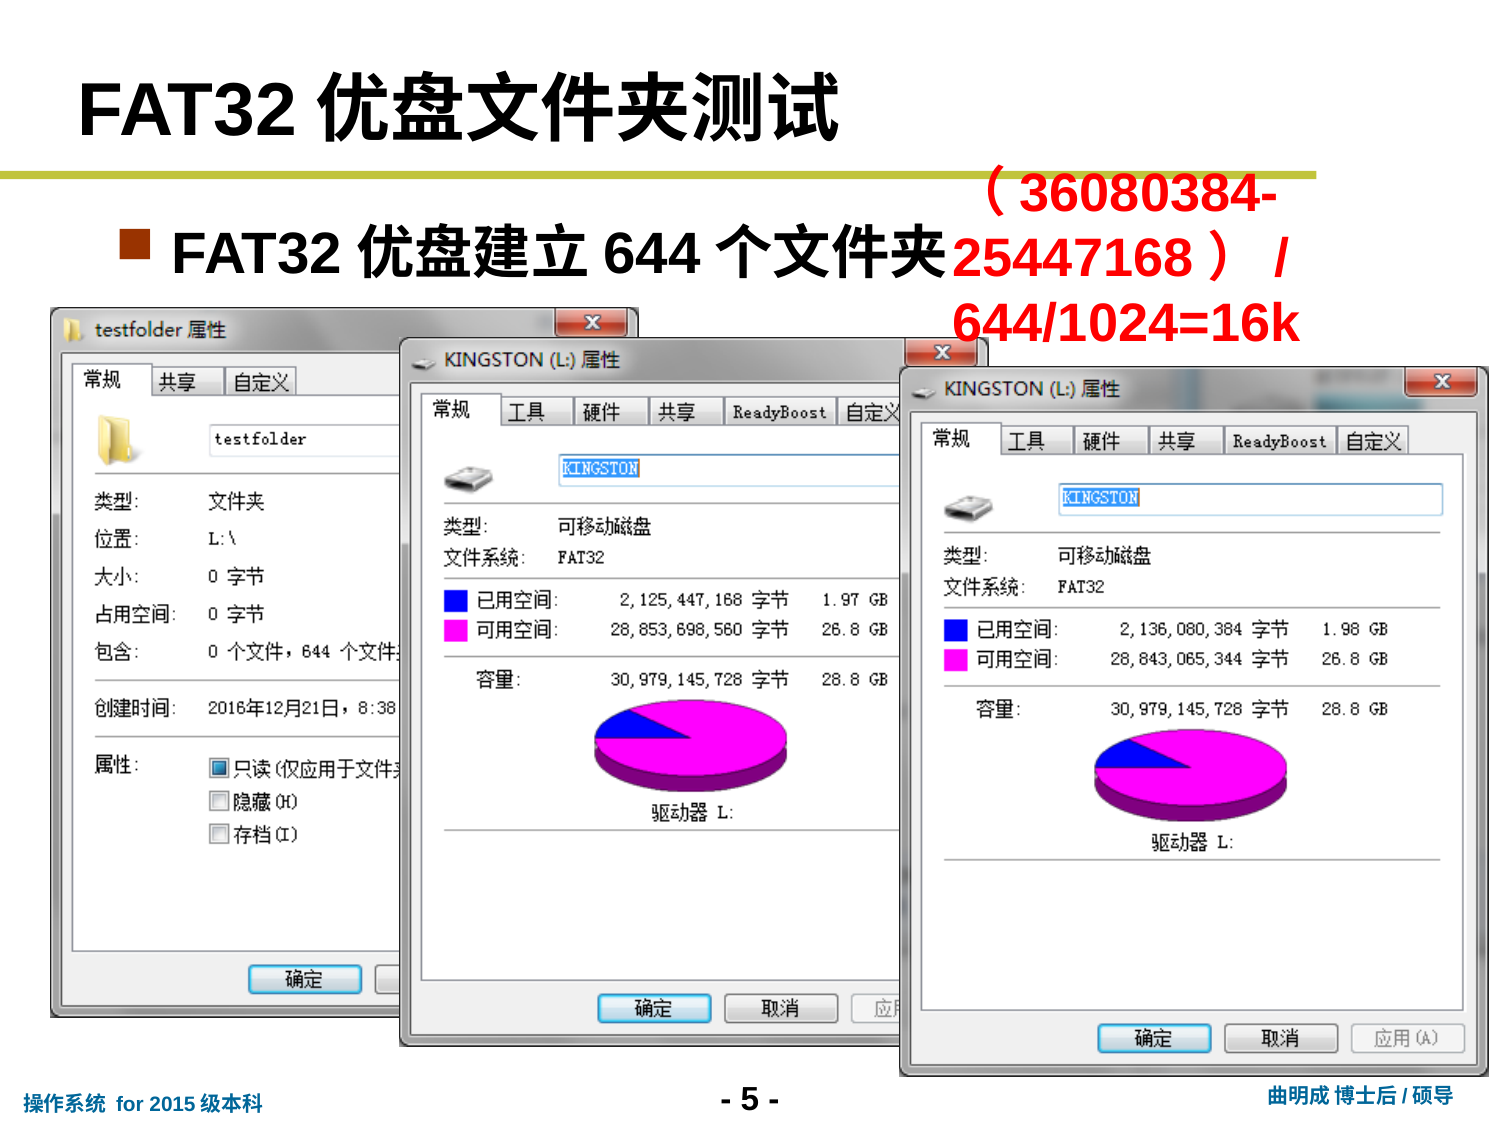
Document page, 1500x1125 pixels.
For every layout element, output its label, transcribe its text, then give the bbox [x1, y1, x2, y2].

picture [49, 307, 1489, 1077]
title FAT32优盘文件夹测试 [62, 50, 1350, 161]
list FAT32优盘建立644个文件夹 [993, 360, 1400, 365]
text_box （36080384-25447168）/644/1024=16k [937, 149, 1500, 360]
list FAT32优盘建立644个文件夹 [100, 208, 937, 335]
